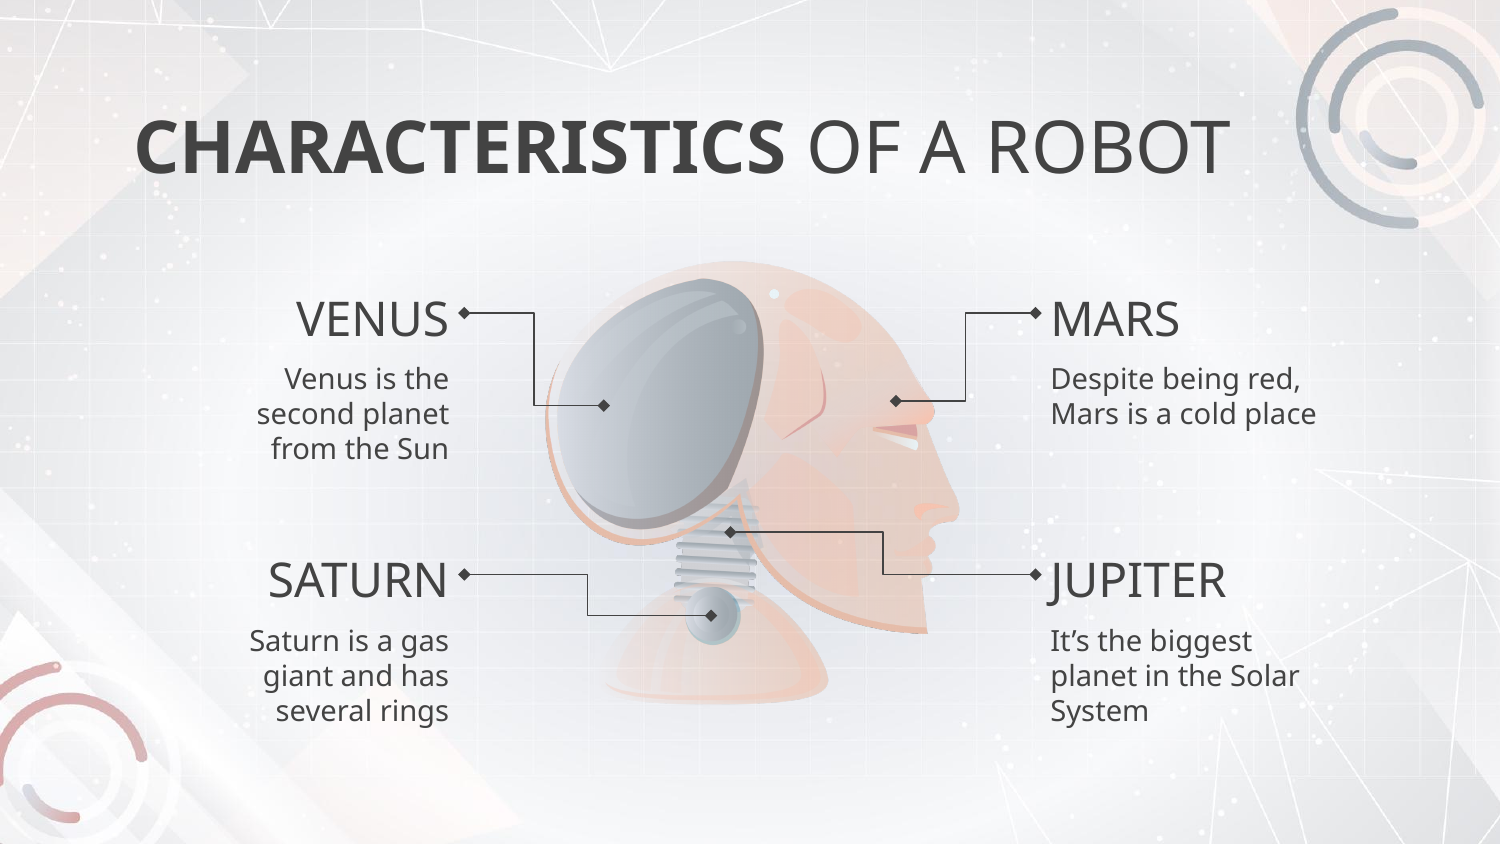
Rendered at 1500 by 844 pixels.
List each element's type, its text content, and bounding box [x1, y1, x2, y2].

text_box Venus is the second planet from the Sun [155, 360, 465, 446]
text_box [895, 312, 1036, 402]
title CHARACTERISTICS OF A ROBOT [118, 85, 1382, 180]
text_box Saturn is a gas giant and has several rings [155, 621, 465, 708]
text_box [464, 574, 712, 616]
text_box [730, 532, 1036, 575]
text_box VENUS [155, 280, 465, 346]
text_box MARS [1035, 280, 1345, 346]
text_box JUPITER [1035, 541, 1345, 608]
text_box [464, 312, 604, 406]
text_box SATURN [155, 541, 465, 608]
text_box It’s the biggest planet in the Solar System [1035, 621, 1345, 708]
picture [0, 0, 1500, 844]
text_box Despite being red, Mars is a cold place [1035, 360, 1345, 446]
